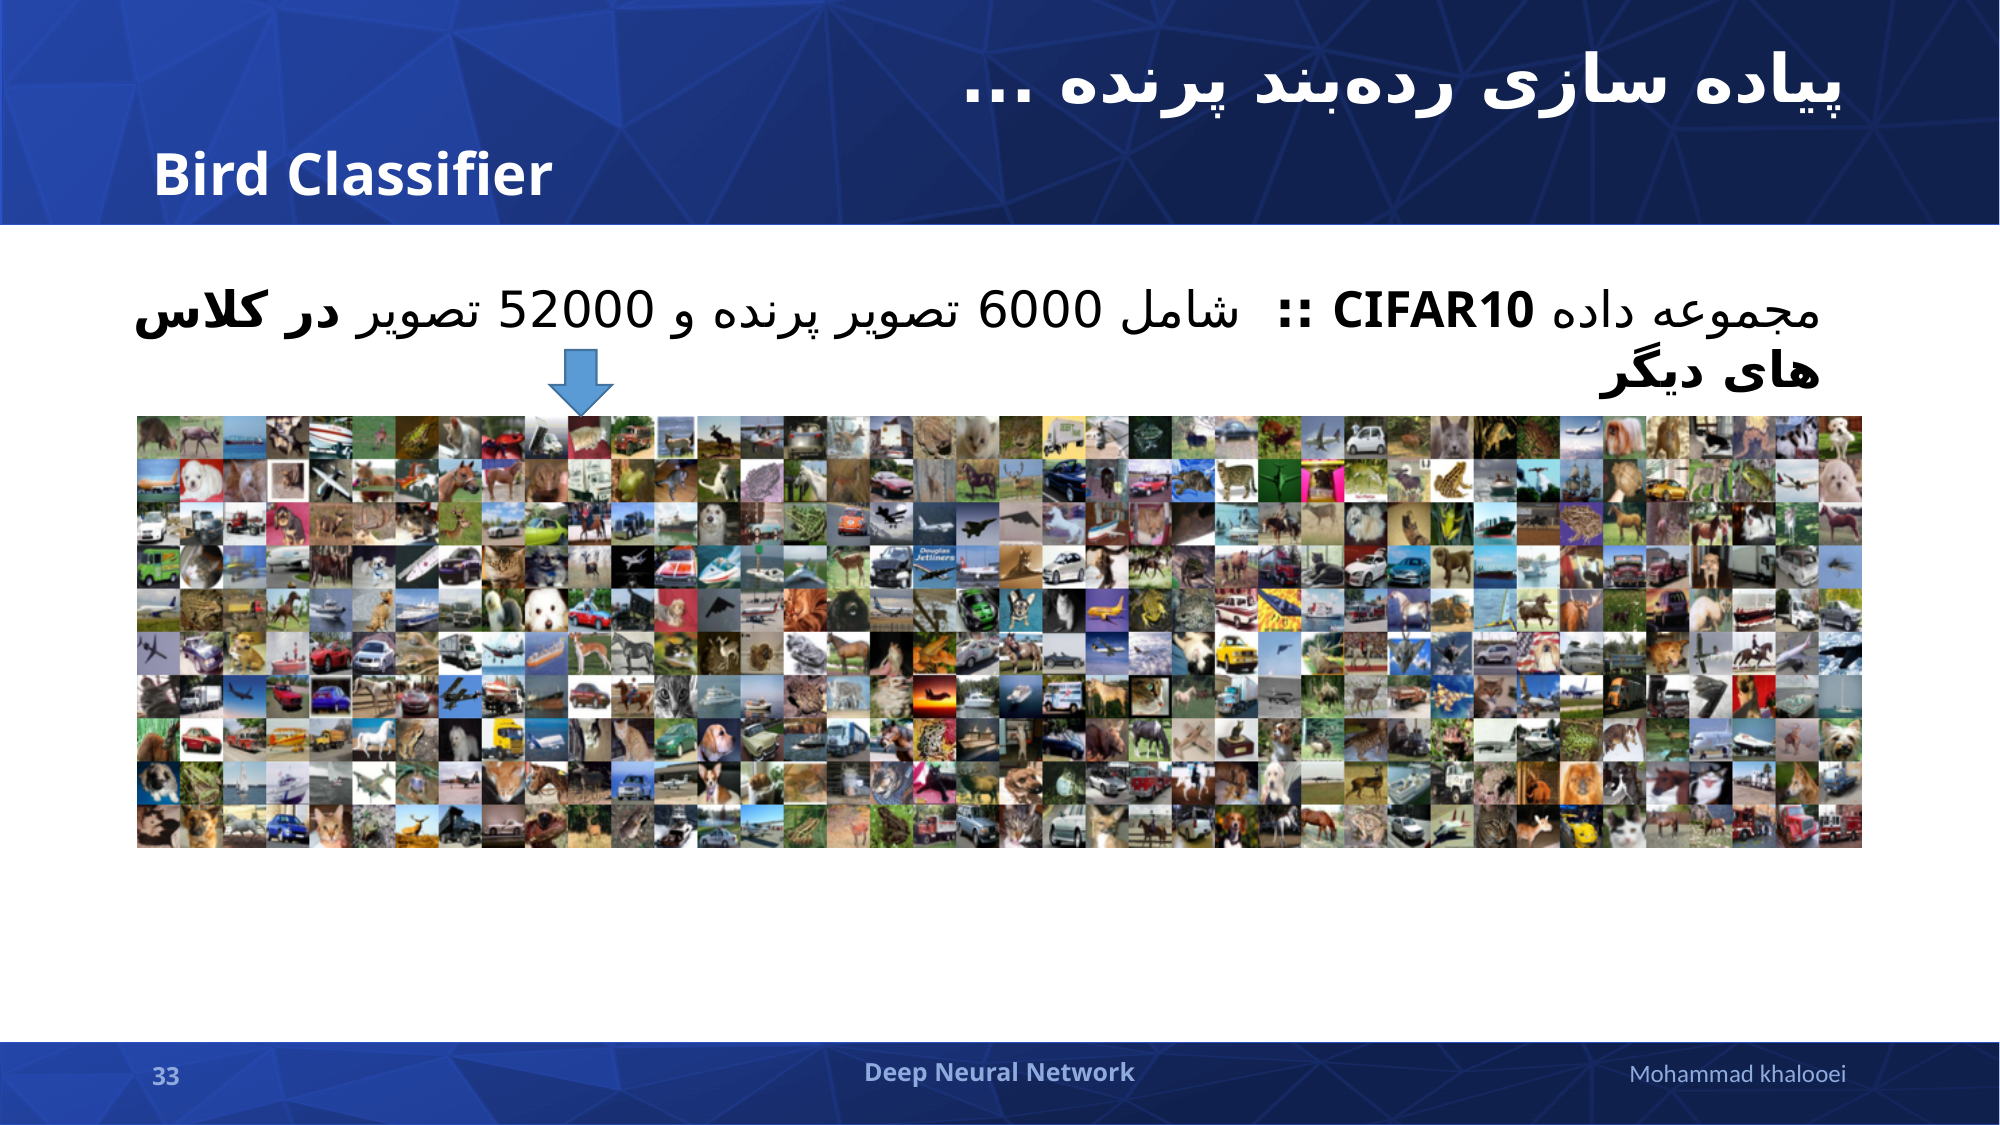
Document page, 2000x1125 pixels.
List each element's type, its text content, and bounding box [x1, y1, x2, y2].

title پیاده سازی رده‌بند پرنده ... [137, 37, 1862, 125]
picture [0, 0, 2000, 225]
footer Deep Neural Network [662, 1042, 1338, 1103]
slide_number Mohammad khalooei [1412, 1042, 1862, 1103]
slide_number 33 [137, 1046, 588, 1107]
picture [0, 1042, 2000, 1125]
text_box مجموعه داده CIFAR10 :: شامل 6000 تصویر پرنده و 52000 تصویر در کلاس های دیگر [87, 270, 1837, 405]
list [137, 416, 1862, 848]
list Bird Classifier [137, 137, 1862, 200]
text_box [547, 348, 615, 416]
